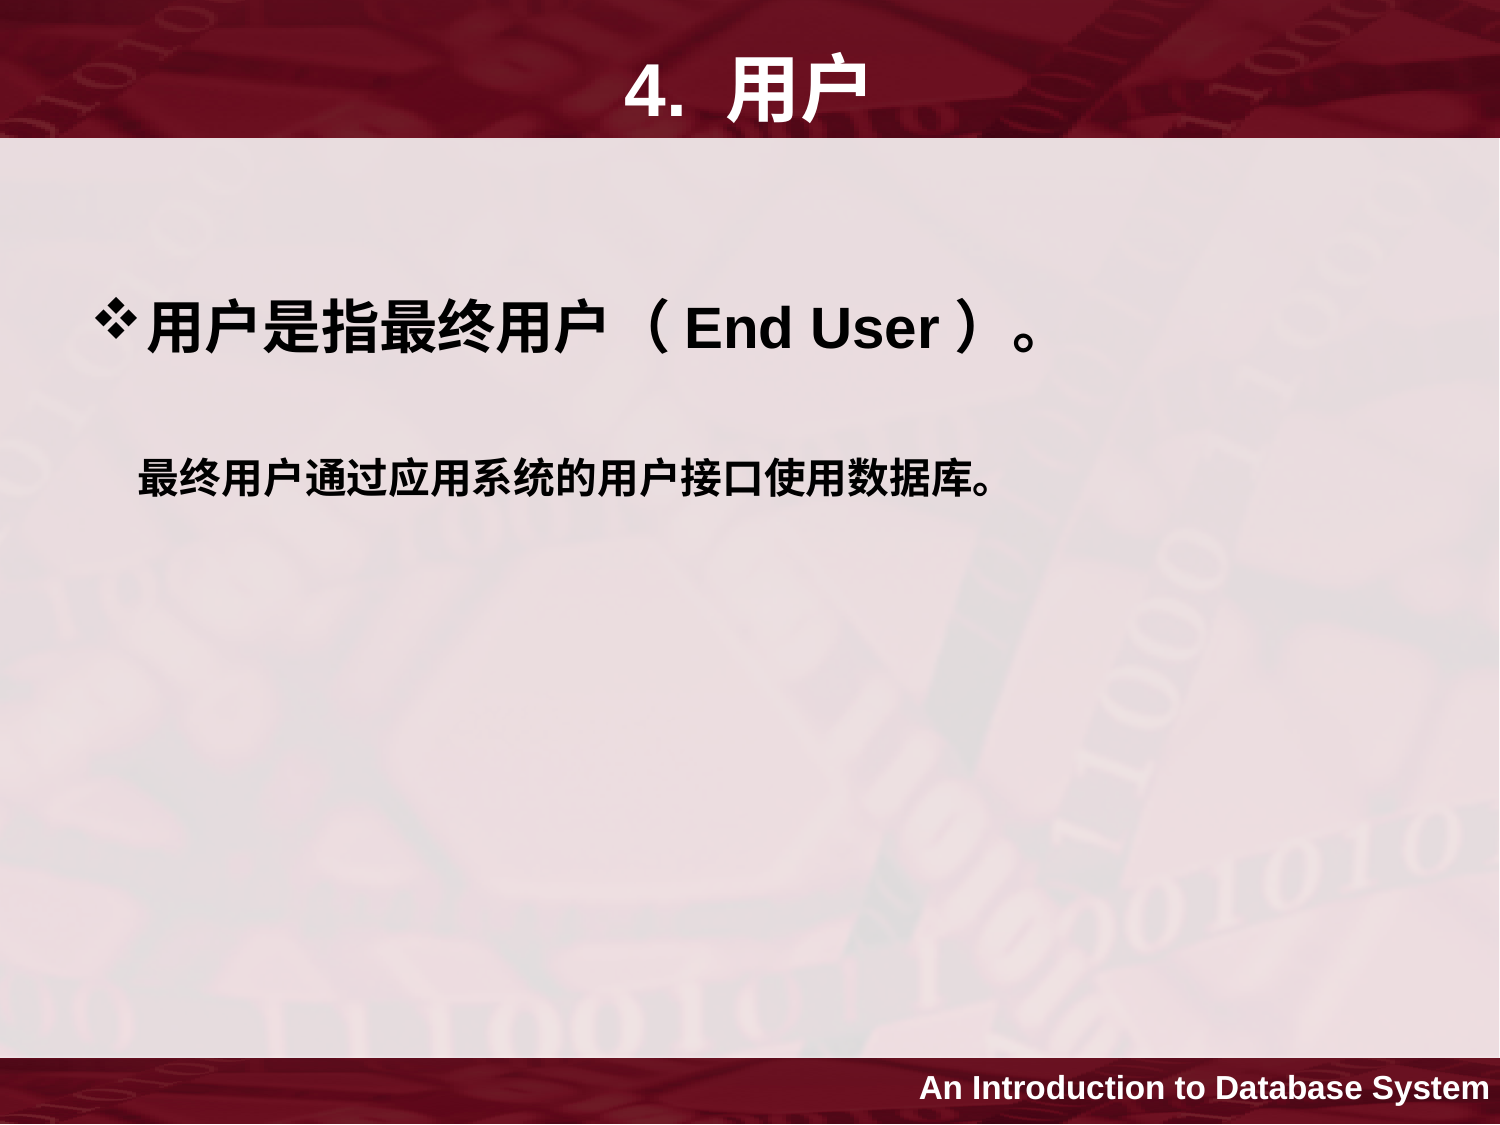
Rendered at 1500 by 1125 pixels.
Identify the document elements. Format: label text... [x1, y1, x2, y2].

list 用户是指最终用户（End User）。 最终用户通过应用系统的用户接口使用数据库。 [75, 219, 1425, 1017]
picture [0, 0, 1500, 1124]
title 4. 用户 [75, 0, 1425, 181]
